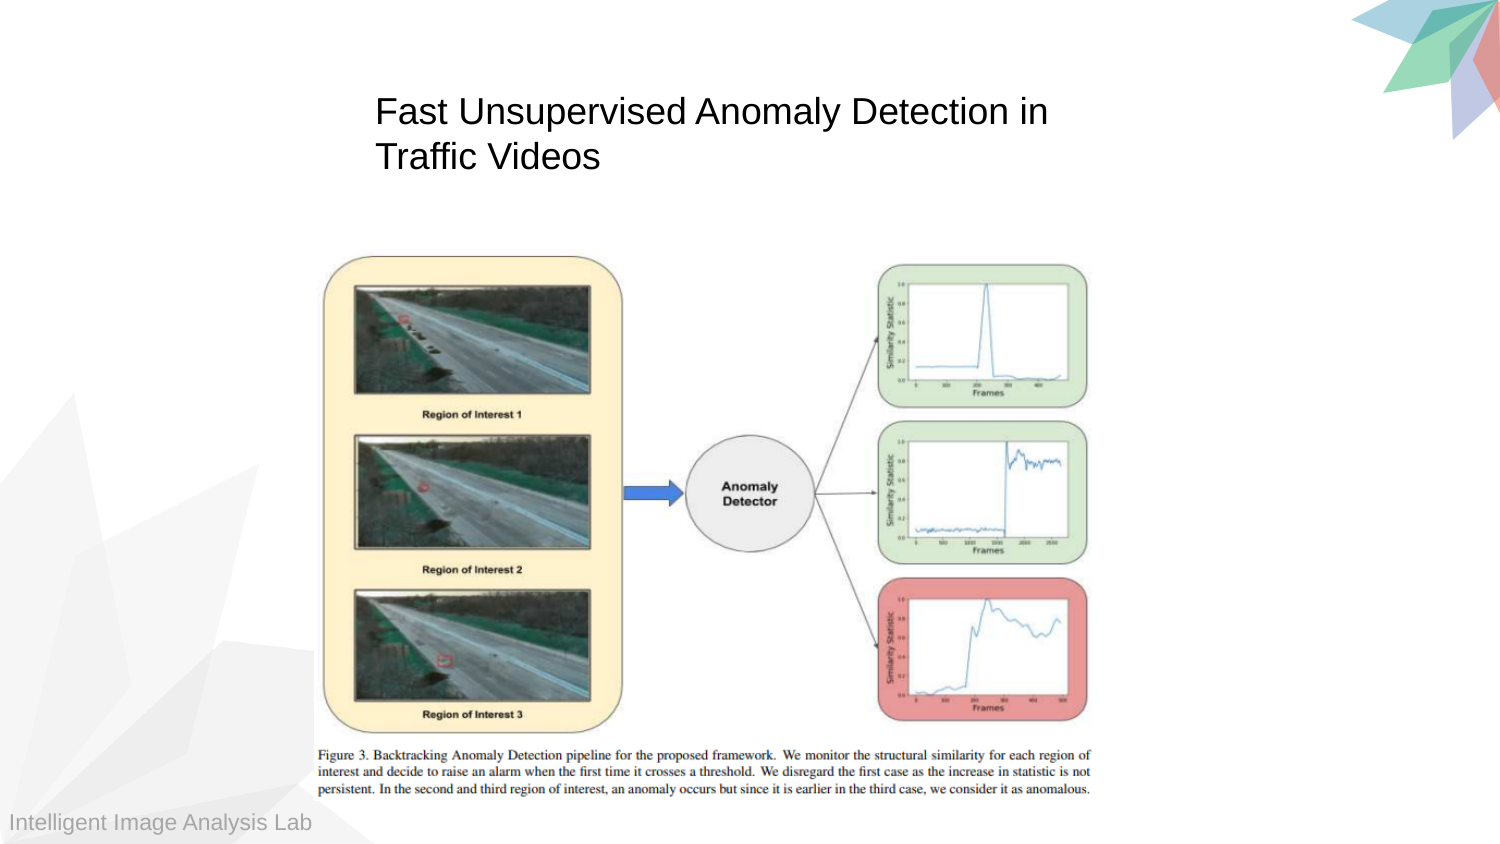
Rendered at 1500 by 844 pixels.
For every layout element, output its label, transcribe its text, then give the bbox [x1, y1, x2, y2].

text_box Fast Unsupervised Anomaly Detection in Traffic Videos [360, 79, 1113, 184]
picture [0, 0, 1500, 844]
